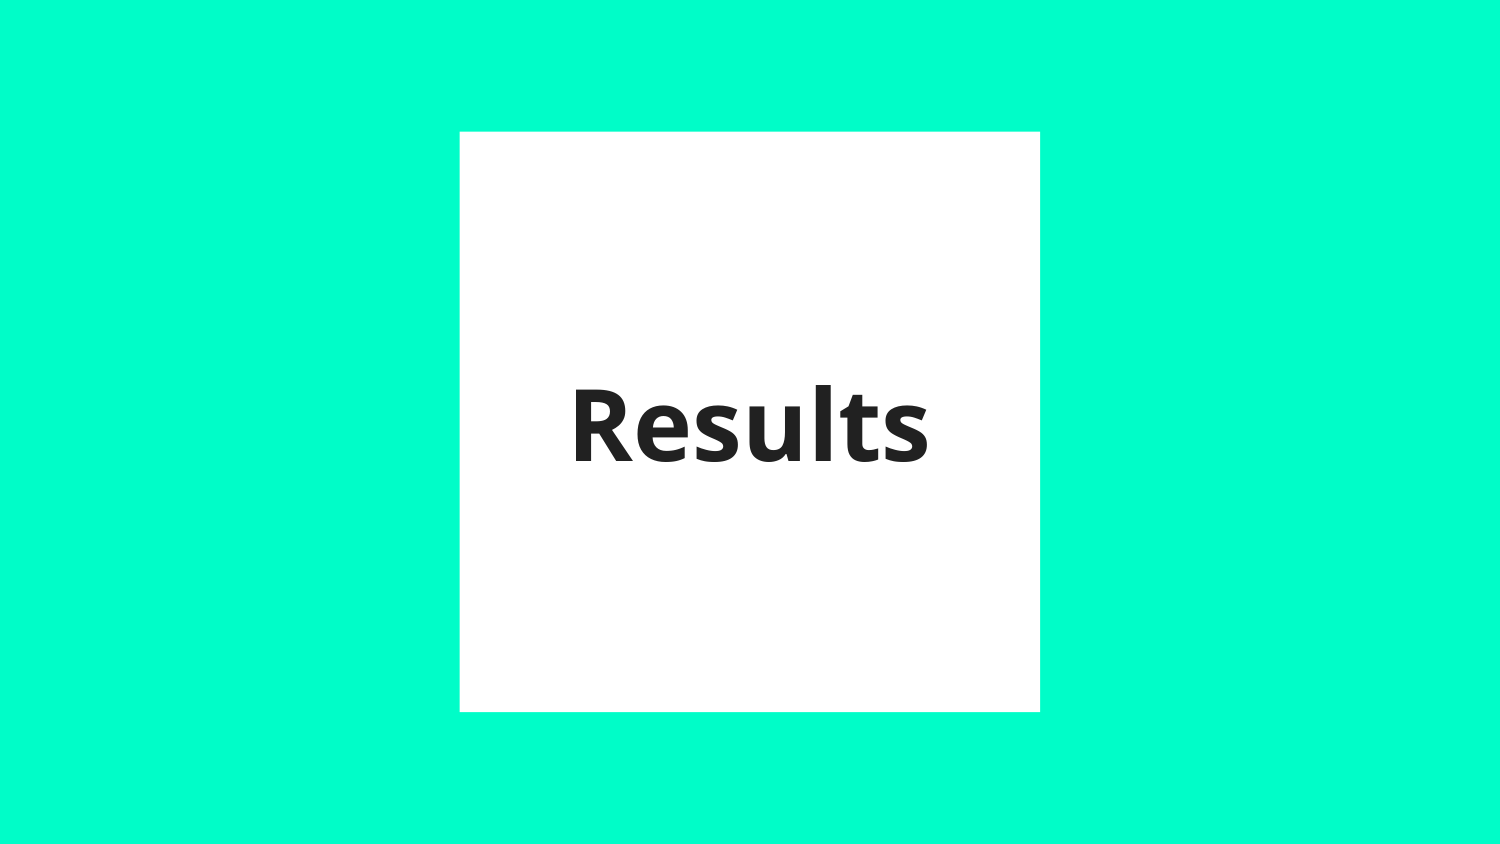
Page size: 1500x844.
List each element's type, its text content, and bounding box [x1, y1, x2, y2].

title Results [459, 131, 1041, 713]
